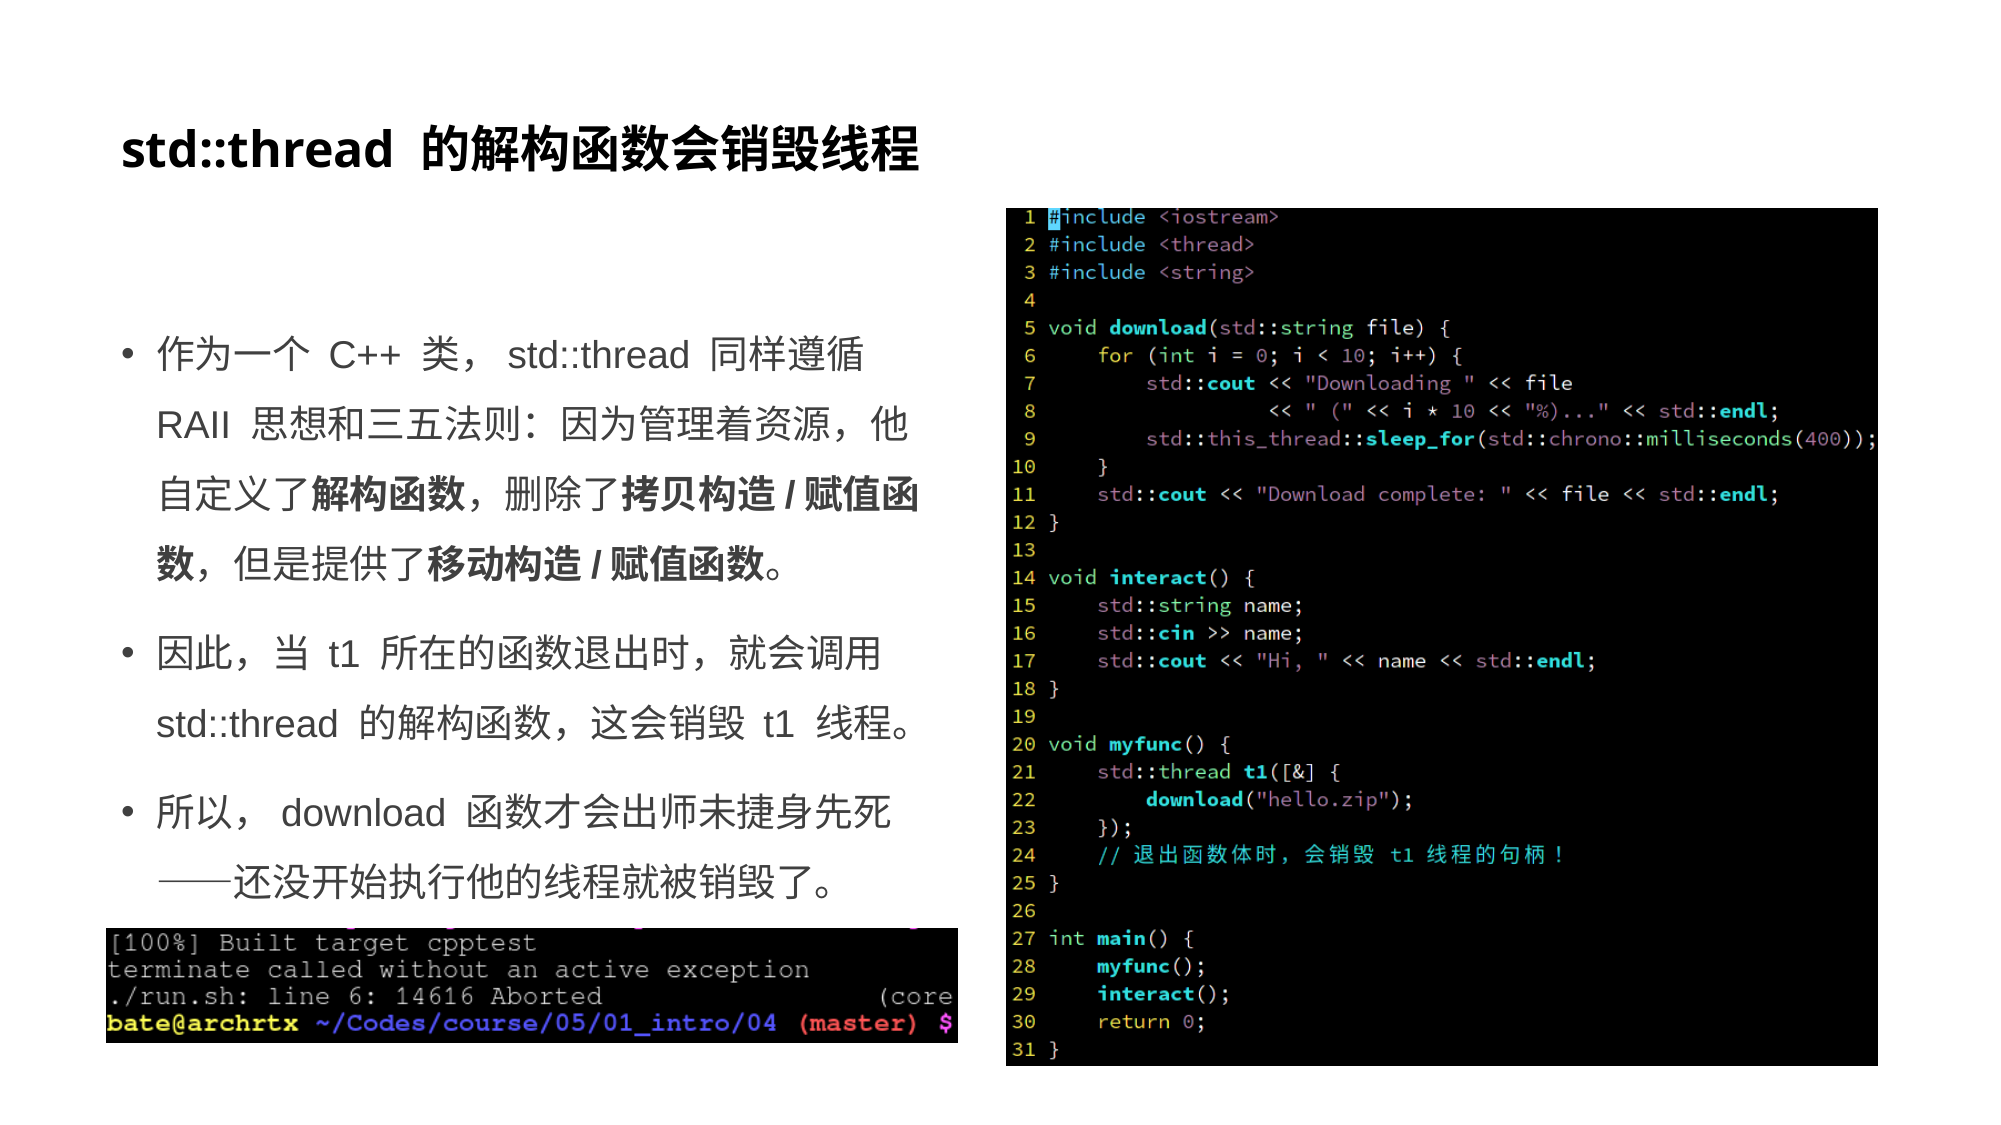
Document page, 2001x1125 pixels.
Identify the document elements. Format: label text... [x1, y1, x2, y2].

picture [106, 928, 958, 1043]
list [1006, 208, 1878, 1066]
title std::thread 的解构函数会销毁线程 [106, 42, 1832, 260]
list 作为一个 C++ 类，std::thread 同样遵循 RAII 思想和三五法则：因为管理着资源，他自定义了解构函数，删除了拷贝构造/赋值函数，但是提供了移动构造/赋值函数。 因此，当 t1 所在的函数退出时，就会调用 std::thread 的解构函数，这会销毁 t1 线程。 所以，download 函数才会出师未捷身先死——还没开始执行他的线程就被销毁了。 [106, 299, 957, 928]
